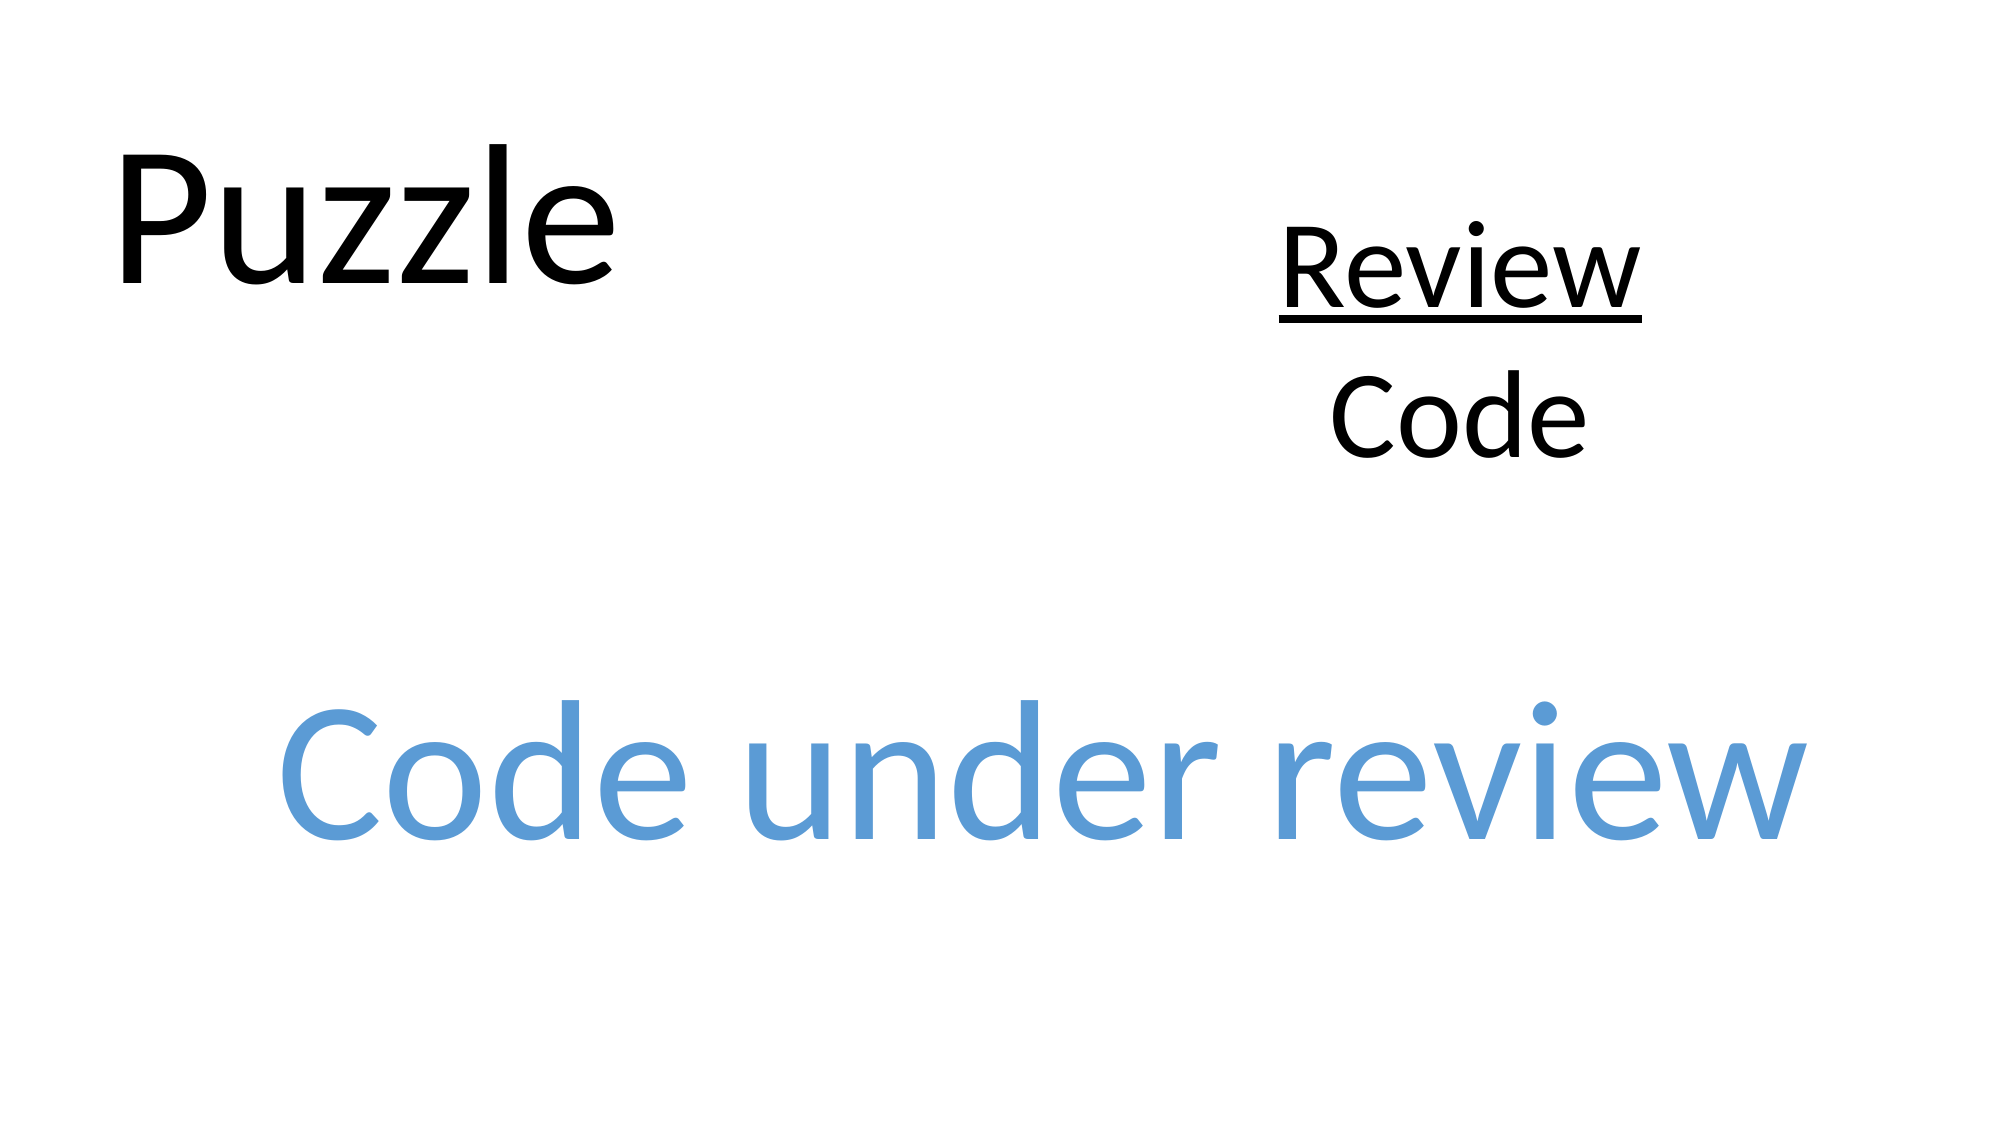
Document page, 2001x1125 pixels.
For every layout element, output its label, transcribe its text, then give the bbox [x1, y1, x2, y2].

text_box Code under review [260, 631, 1826, 887]
text_box Puzzle [94, 76, 637, 332]
text_box Review Code [1263, 174, 1657, 490]
